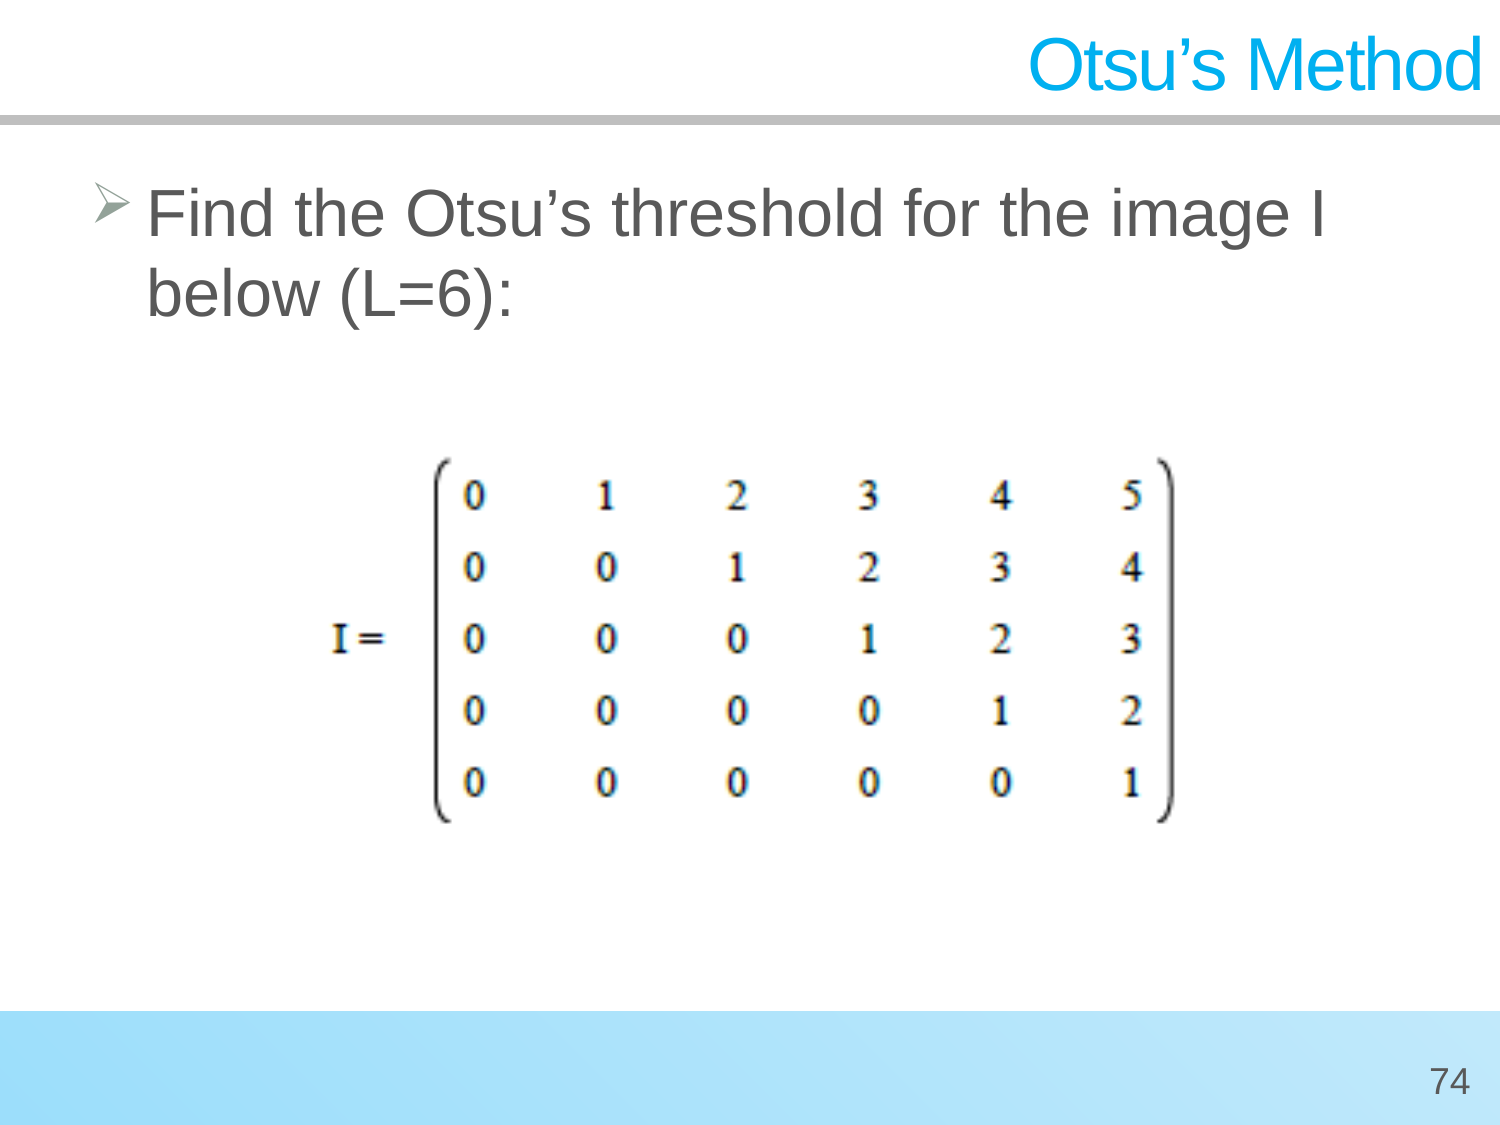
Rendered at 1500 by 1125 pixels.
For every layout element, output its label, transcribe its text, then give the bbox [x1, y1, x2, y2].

list Find the Otsu’s threshold for the image I below (L=6): [75, 162, 1425, 1012]
title Otsu’s Method [0, 0, 1500, 121]
picture [308, 413, 1224, 851]
